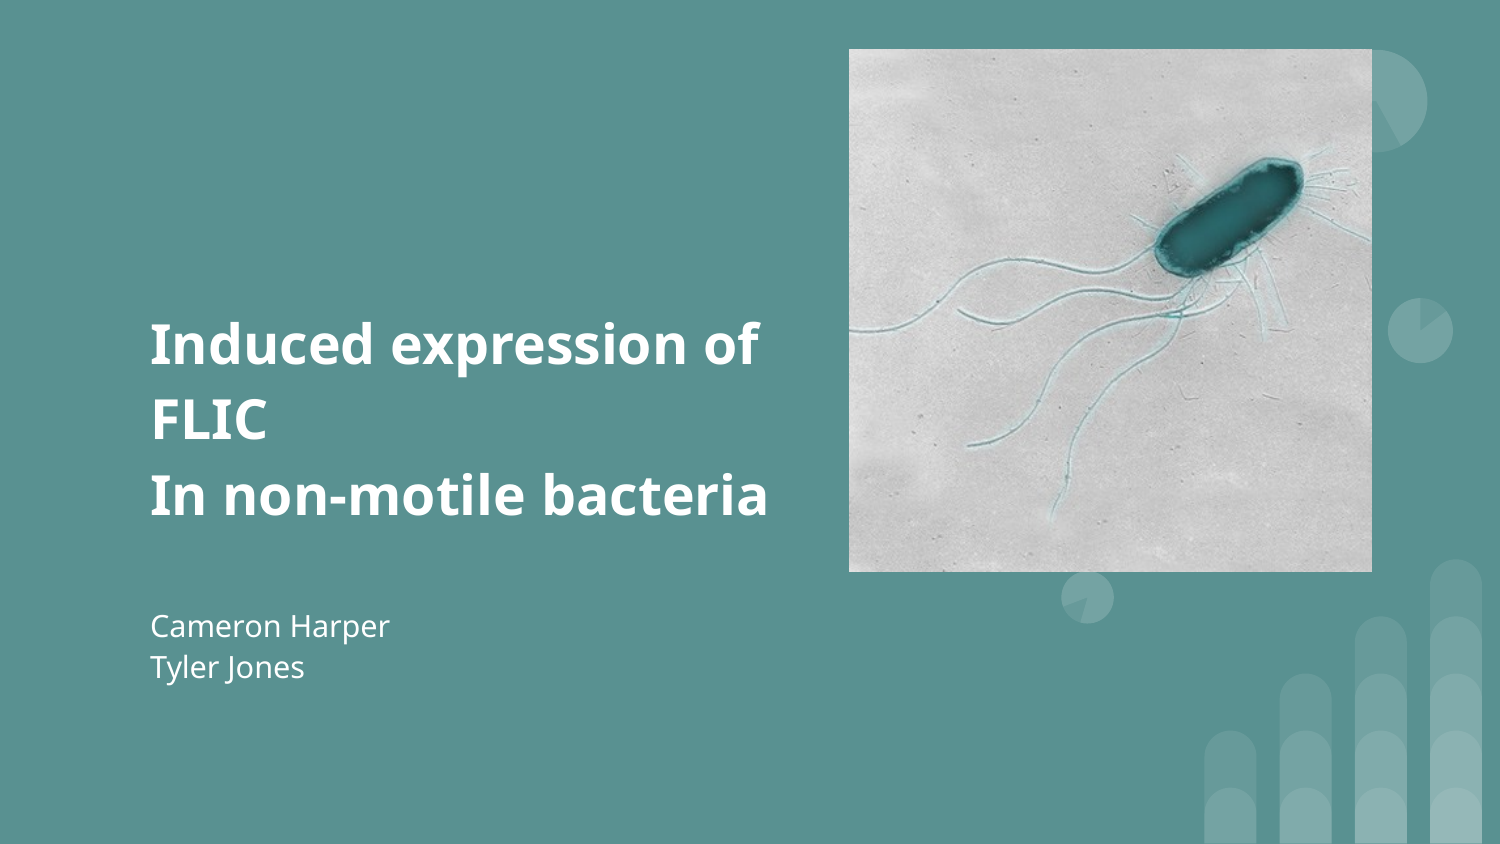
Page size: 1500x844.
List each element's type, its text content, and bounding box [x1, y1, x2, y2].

title Induced expression of FLIC In non-motile bacteria [135, 264, 834, 572]
subtitle Cameron Harper Tyler Jones [135, 589, 834, 704]
picture [848, 49, 1372, 573]
